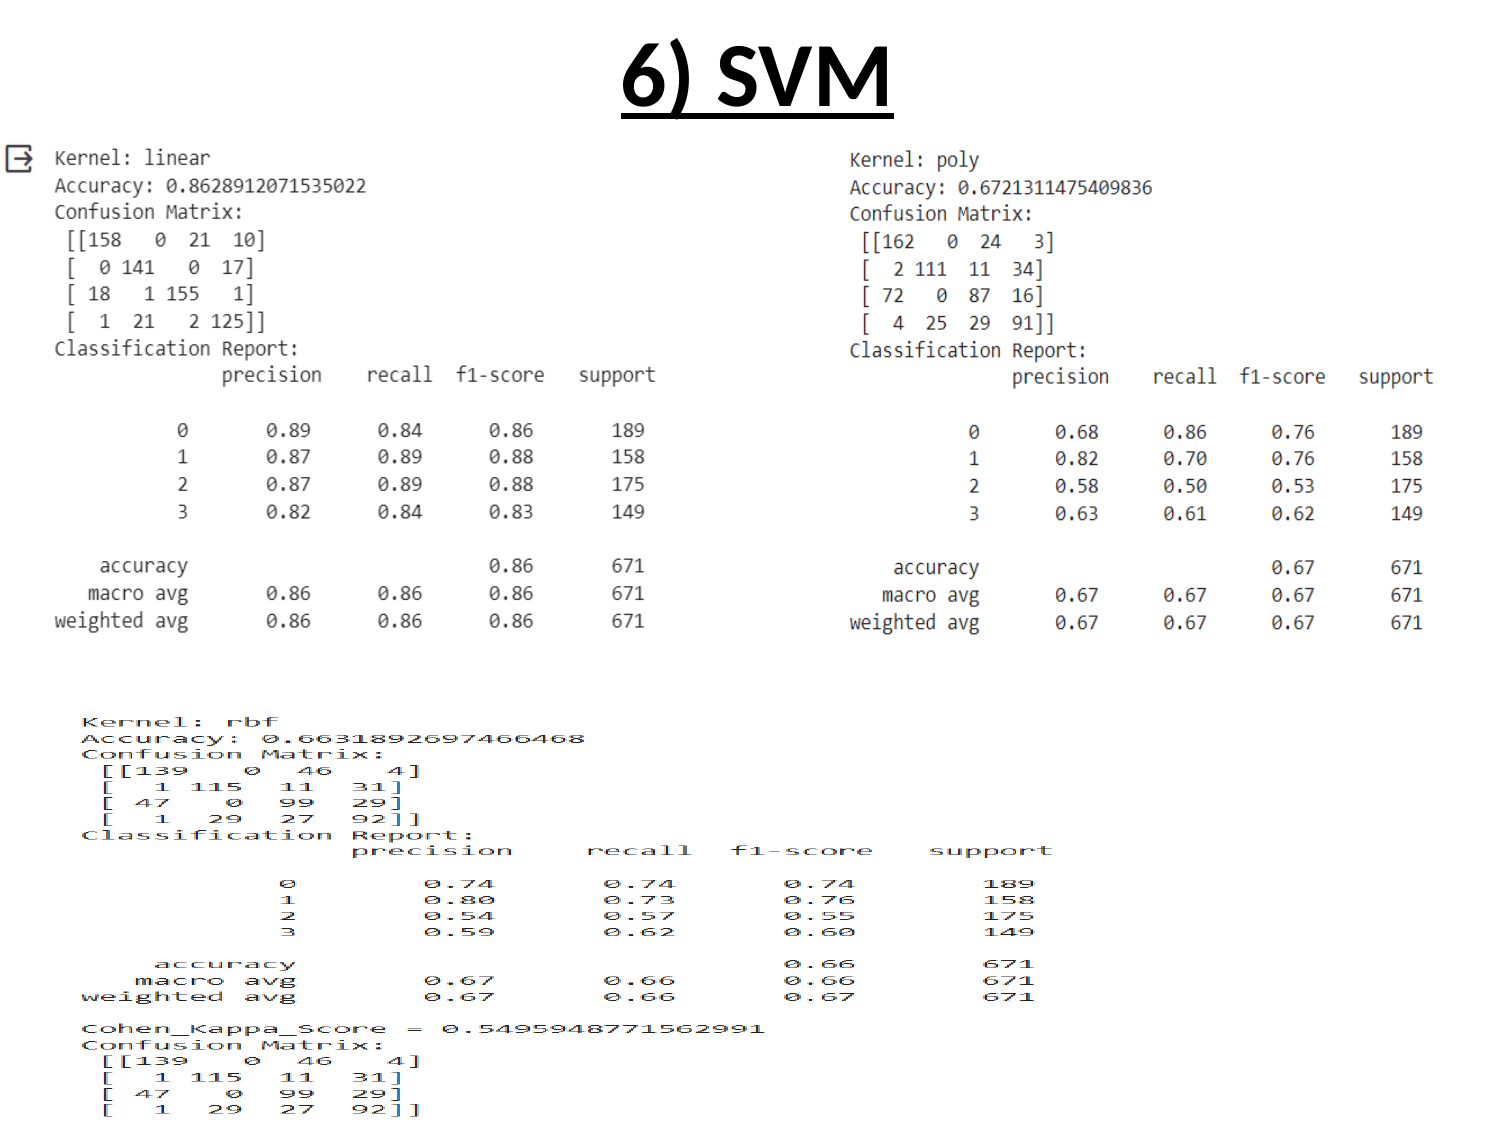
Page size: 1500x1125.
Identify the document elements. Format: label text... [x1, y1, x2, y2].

title 6) SVM [82, 0, 1432, 139]
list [0, 140, 768, 654]
picture [0, 702, 1500, 1125]
picture [773, 128, 1500, 657]
